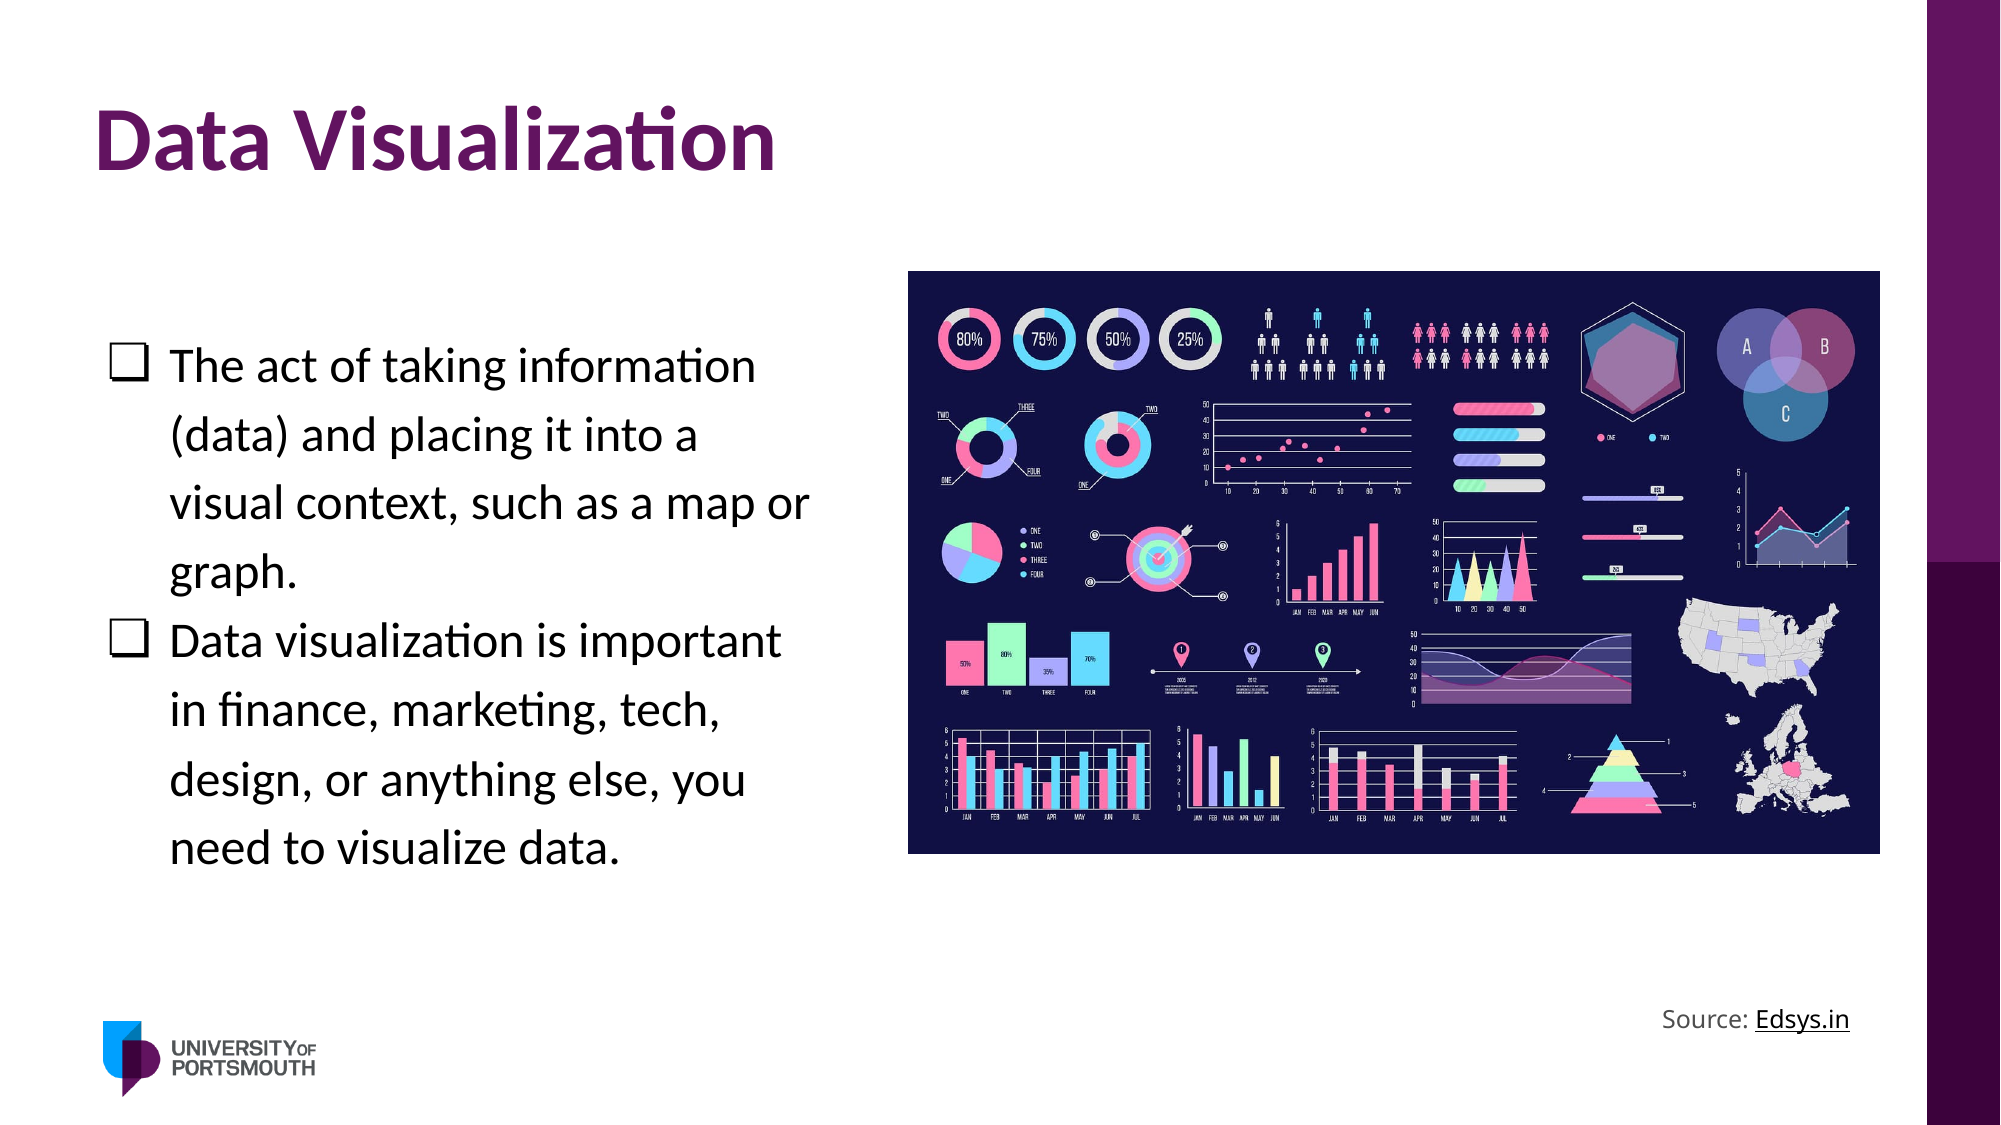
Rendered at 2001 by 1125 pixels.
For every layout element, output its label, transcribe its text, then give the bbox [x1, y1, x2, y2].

title Data Visualization [79, 91, 1908, 279]
picture [908, 270, 1881, 855]
list The act of taking information (data) and placing it into a visual context, such as a map or graph. Data visualization is important in finance, marketing, tech, design, or anything else, you need to visualize data. [79, 315, 833, 614]
picture [103, 1021, 316, 1097]
text_box Source: Edsys.in [842, 988, 1866, 1053]
